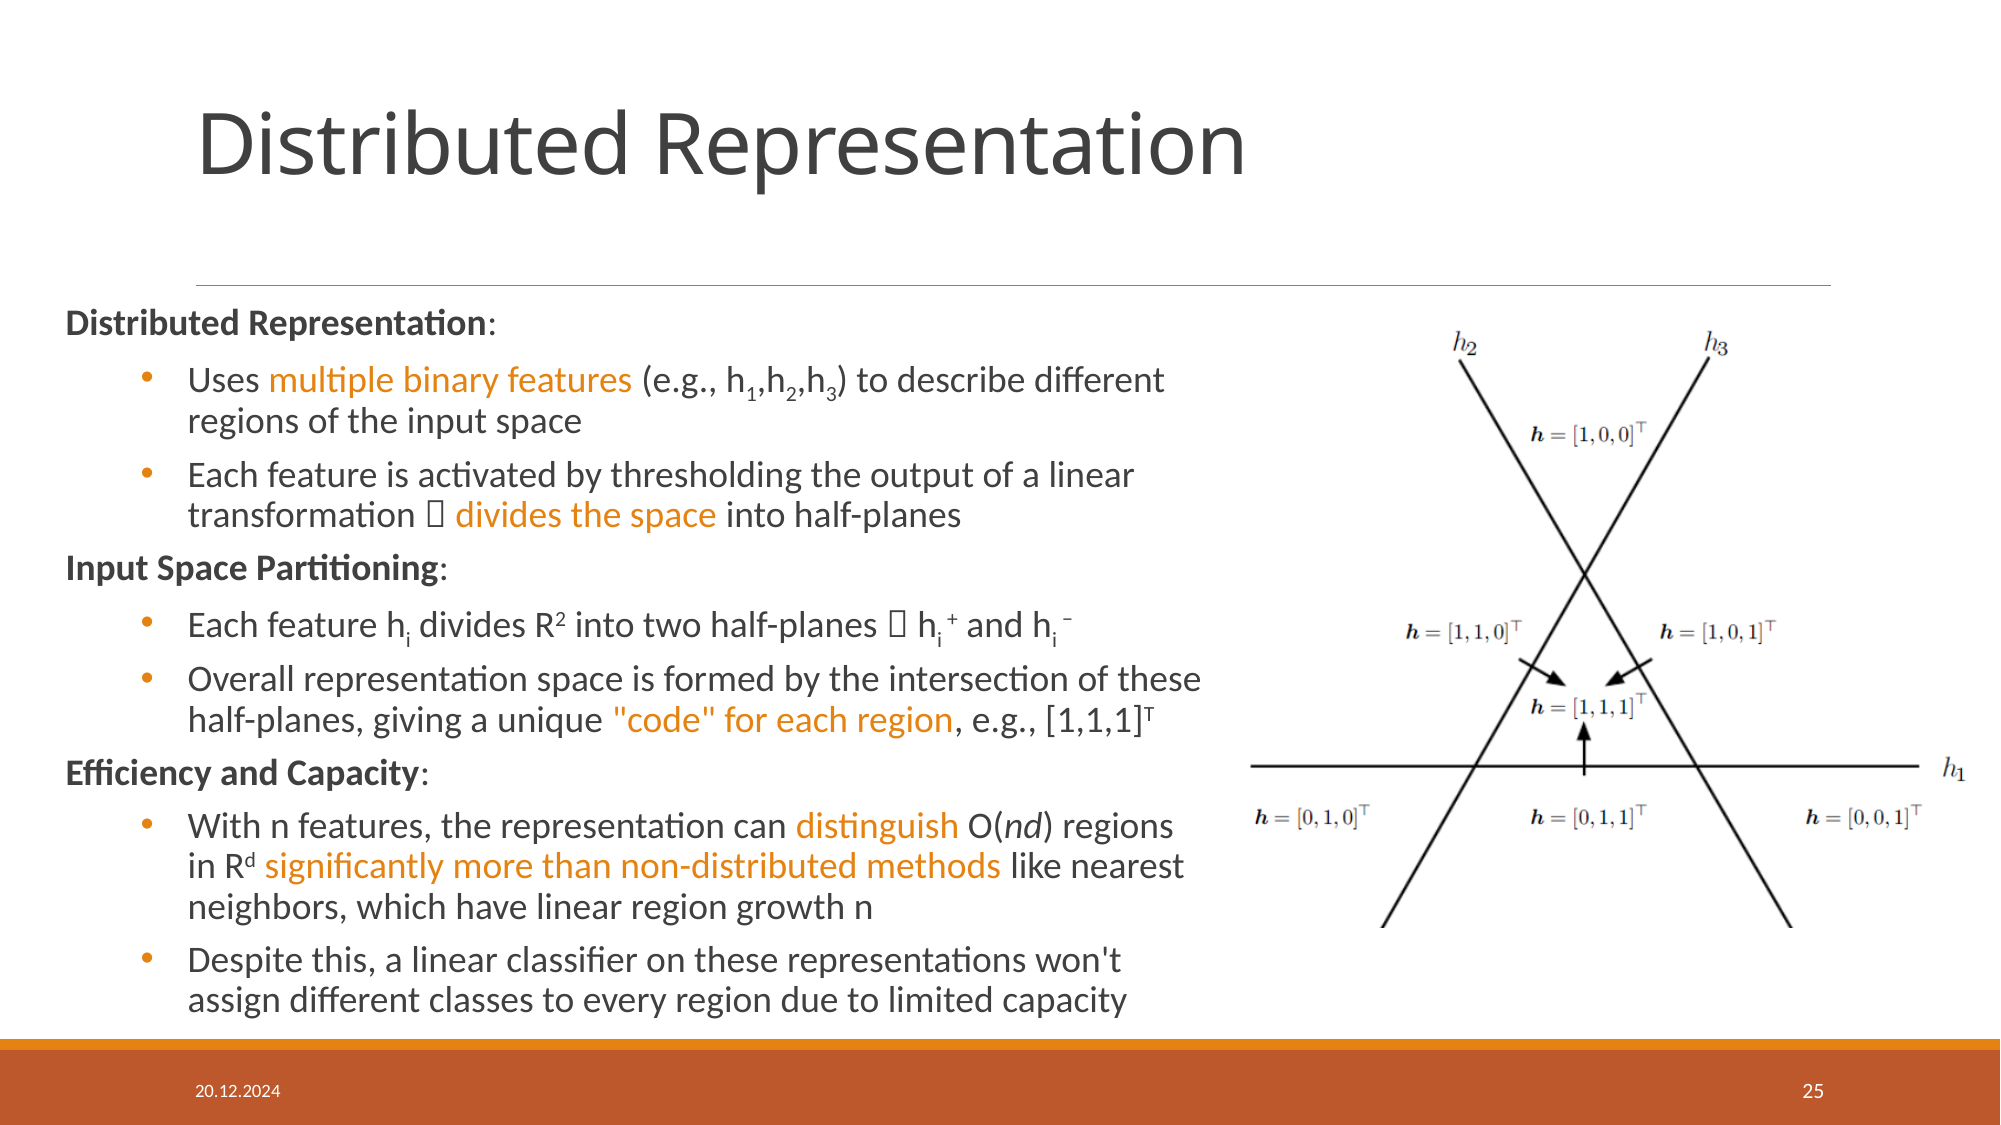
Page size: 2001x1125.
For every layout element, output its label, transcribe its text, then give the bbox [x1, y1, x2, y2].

text_box Distributed Representation: Uses multiple binary features (e.g., h1,h2,h3) to describe different regions of the input space Each feature is activated by thresholding the output of a linear transformation  divides the space into half-planes Input Space Partitioning: Each feature hi divides R2 into two half-planes  hi + and hi − Overall representation space is formed by the intersection of these half-planes, giving a unique "code" for each region, e.g., [1,1,1]T Efficiency and Capacity: With n features, the representation can distinguish O(nd) regions in Rd significantly more than non-distributed methods like nearest neighbors, which have linear region growth n Despite this, a linear classifier on these representations won't assign different classes to every region due to limited capacity [65, 295, 1209, 1020]
slide_number 25 [1624, 1059, 1840, 1120]
picture [1223, 321, 1977, 928]
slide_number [180, 1059, 586, 1120]
title Distributed Representation [180, 74, 1272, 200]
